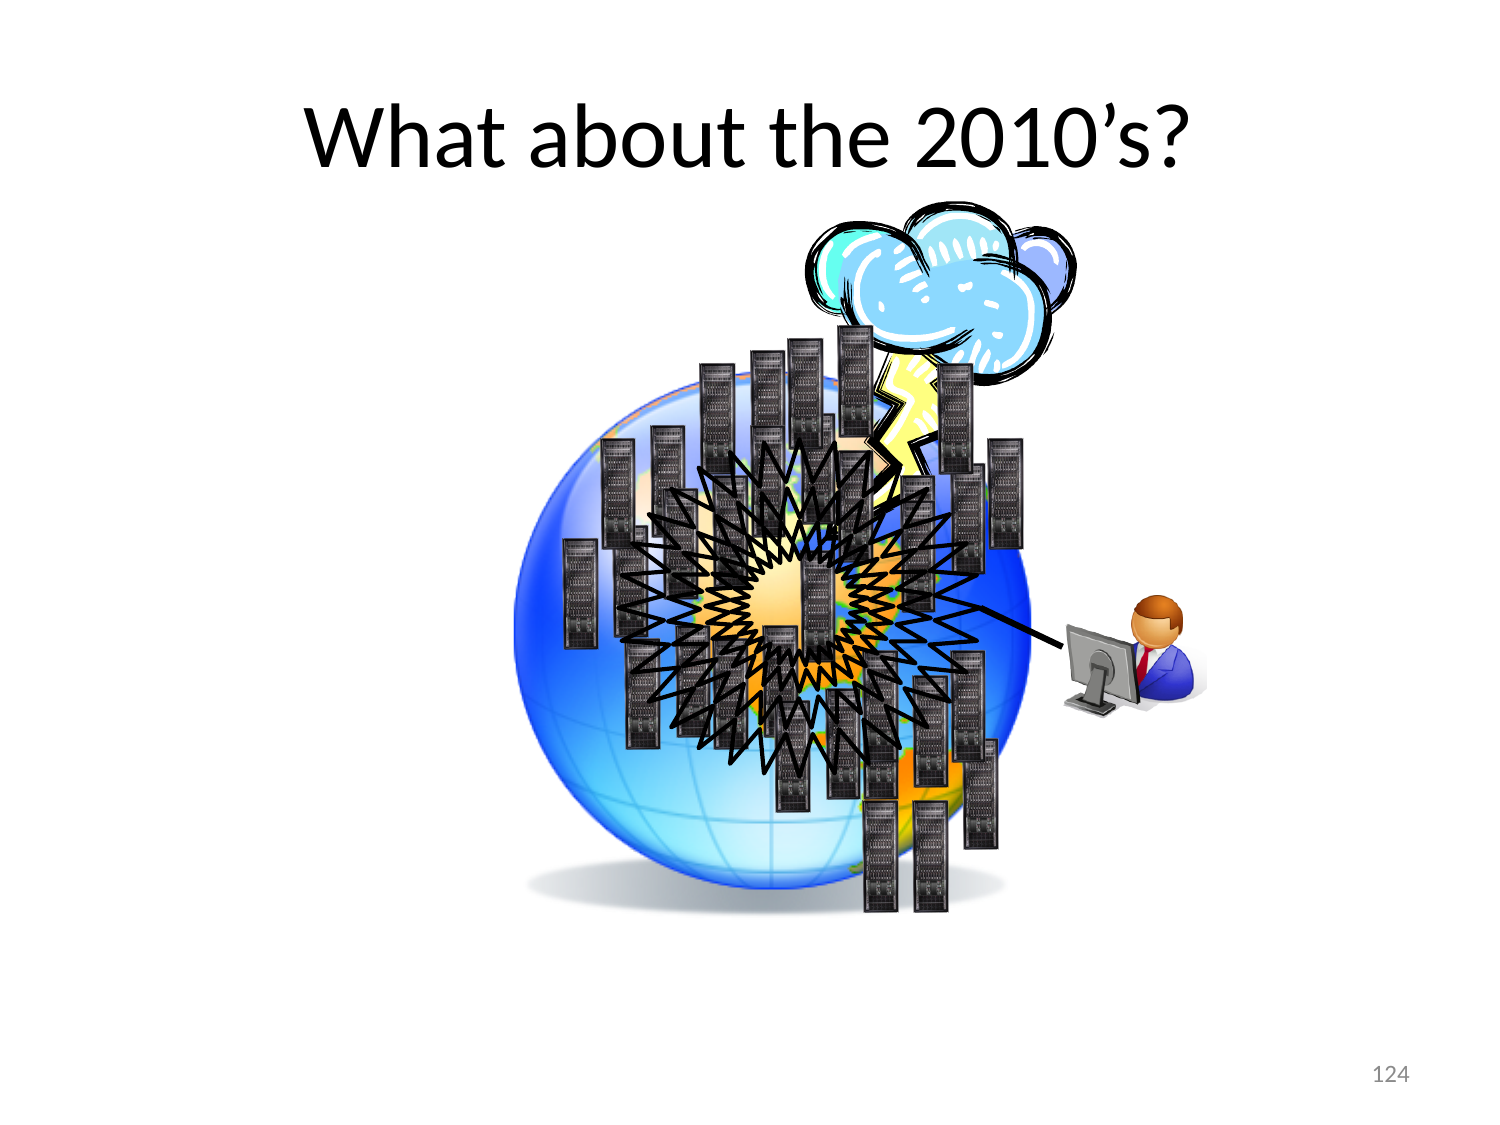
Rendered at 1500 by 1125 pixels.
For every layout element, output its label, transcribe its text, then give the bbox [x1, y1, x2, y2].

picture [474, 199, 1082, 938]
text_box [980, 607, 1063, 648]
title What about the 2010’s? [75, 37, 1425, 225]
picture [1062, 574, 1207, 719]
slide_number 124 [1074, 1042, 1425, 1103]
